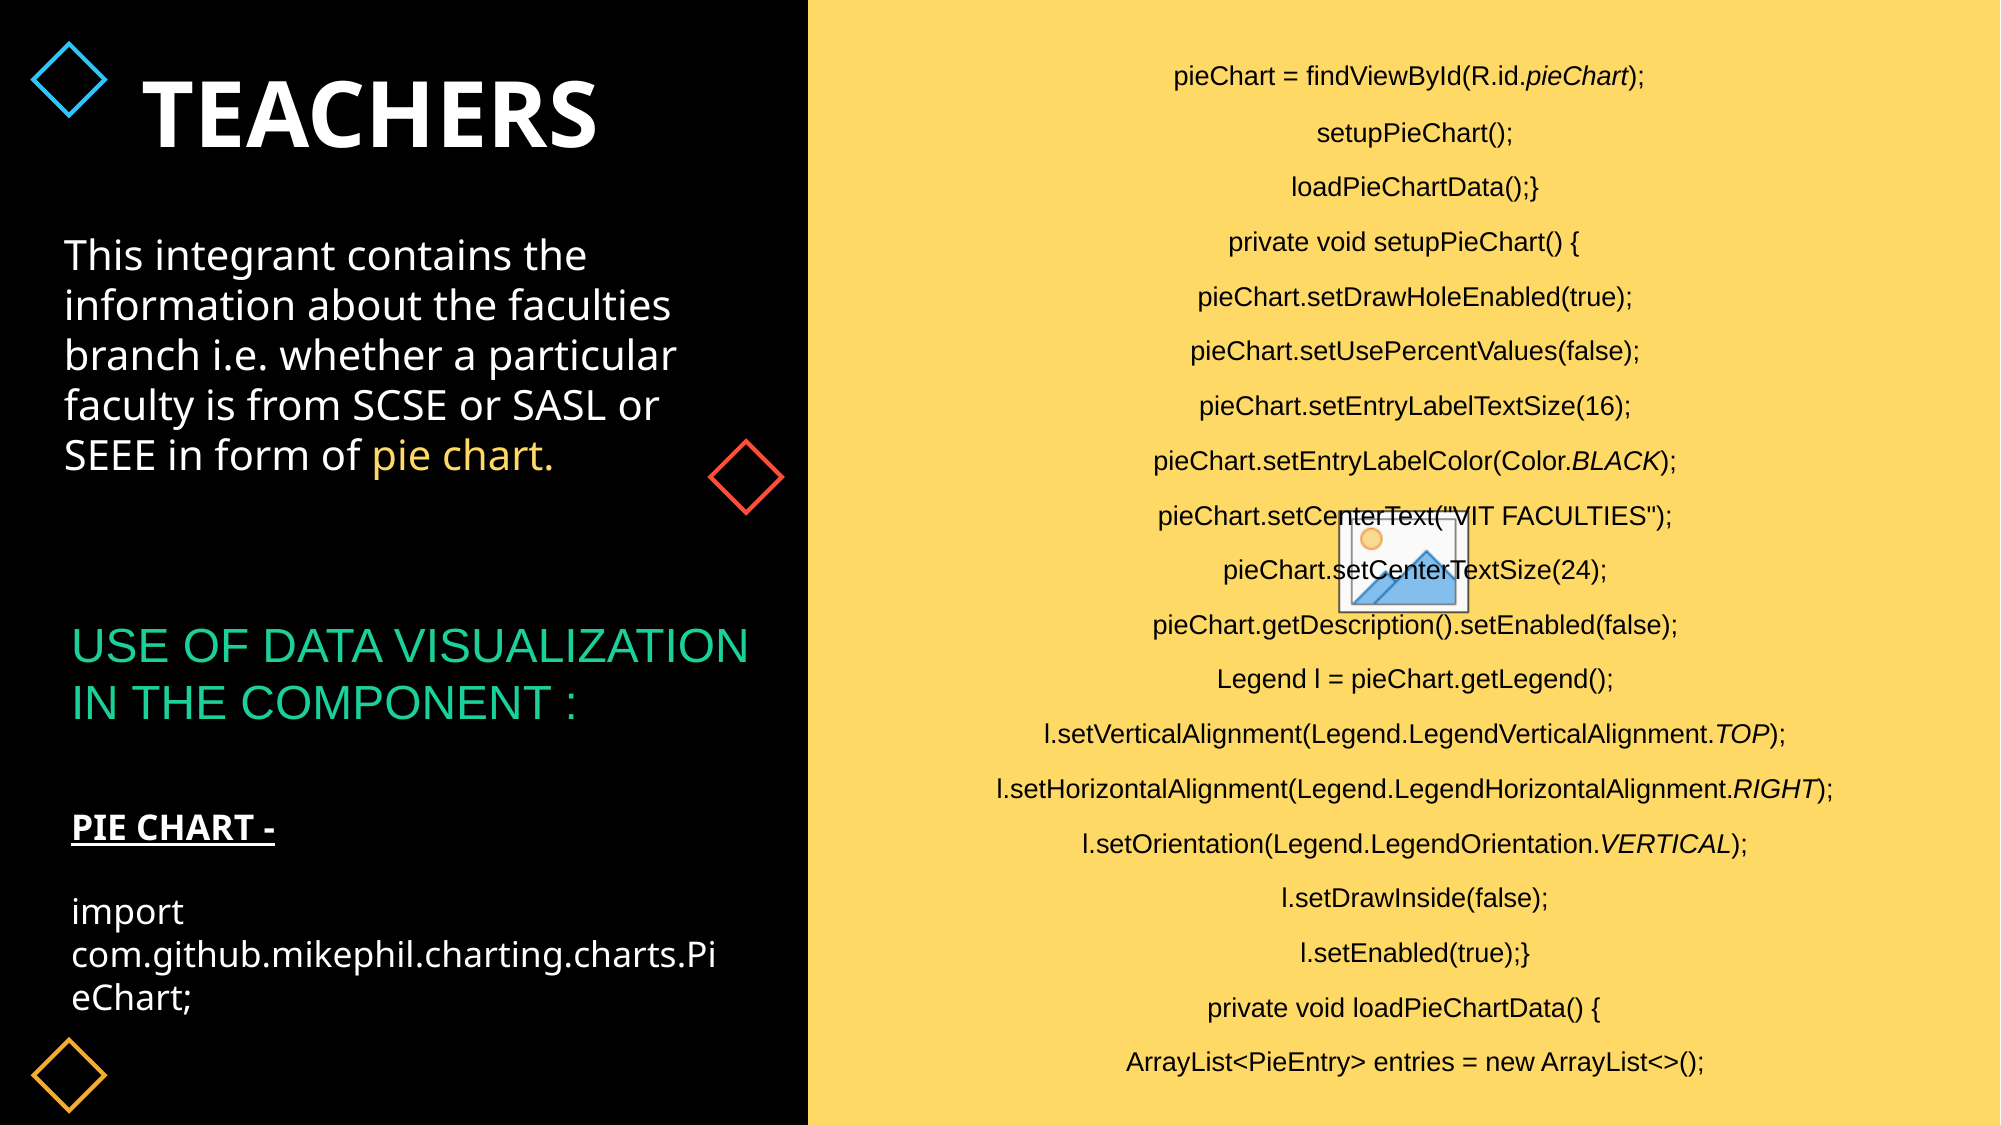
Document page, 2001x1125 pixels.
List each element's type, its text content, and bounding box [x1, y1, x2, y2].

text_box [710, 441, 782, 513]
text_box PIE CHART - import com.github.mikephil.charting.charts.PieChart; [51, 784, 755, 1080]
picture [807, 0, 2000, 1125]
text_box TEACHERS [0, 35, 742, 186]
text_box [33, 43, 105, 116]
text_box This integrant contains the information about the faculties branch i.e. whether a particular faculty is from SCSE or SASL or SEEE in form of pie chart. [43, 208, 701, 499]
text_box USE OF DATA VISUALIZATION IN THE COMPONENT : [51, 594, 781, 750]
text_box [33, 1039, 105, 1111]
